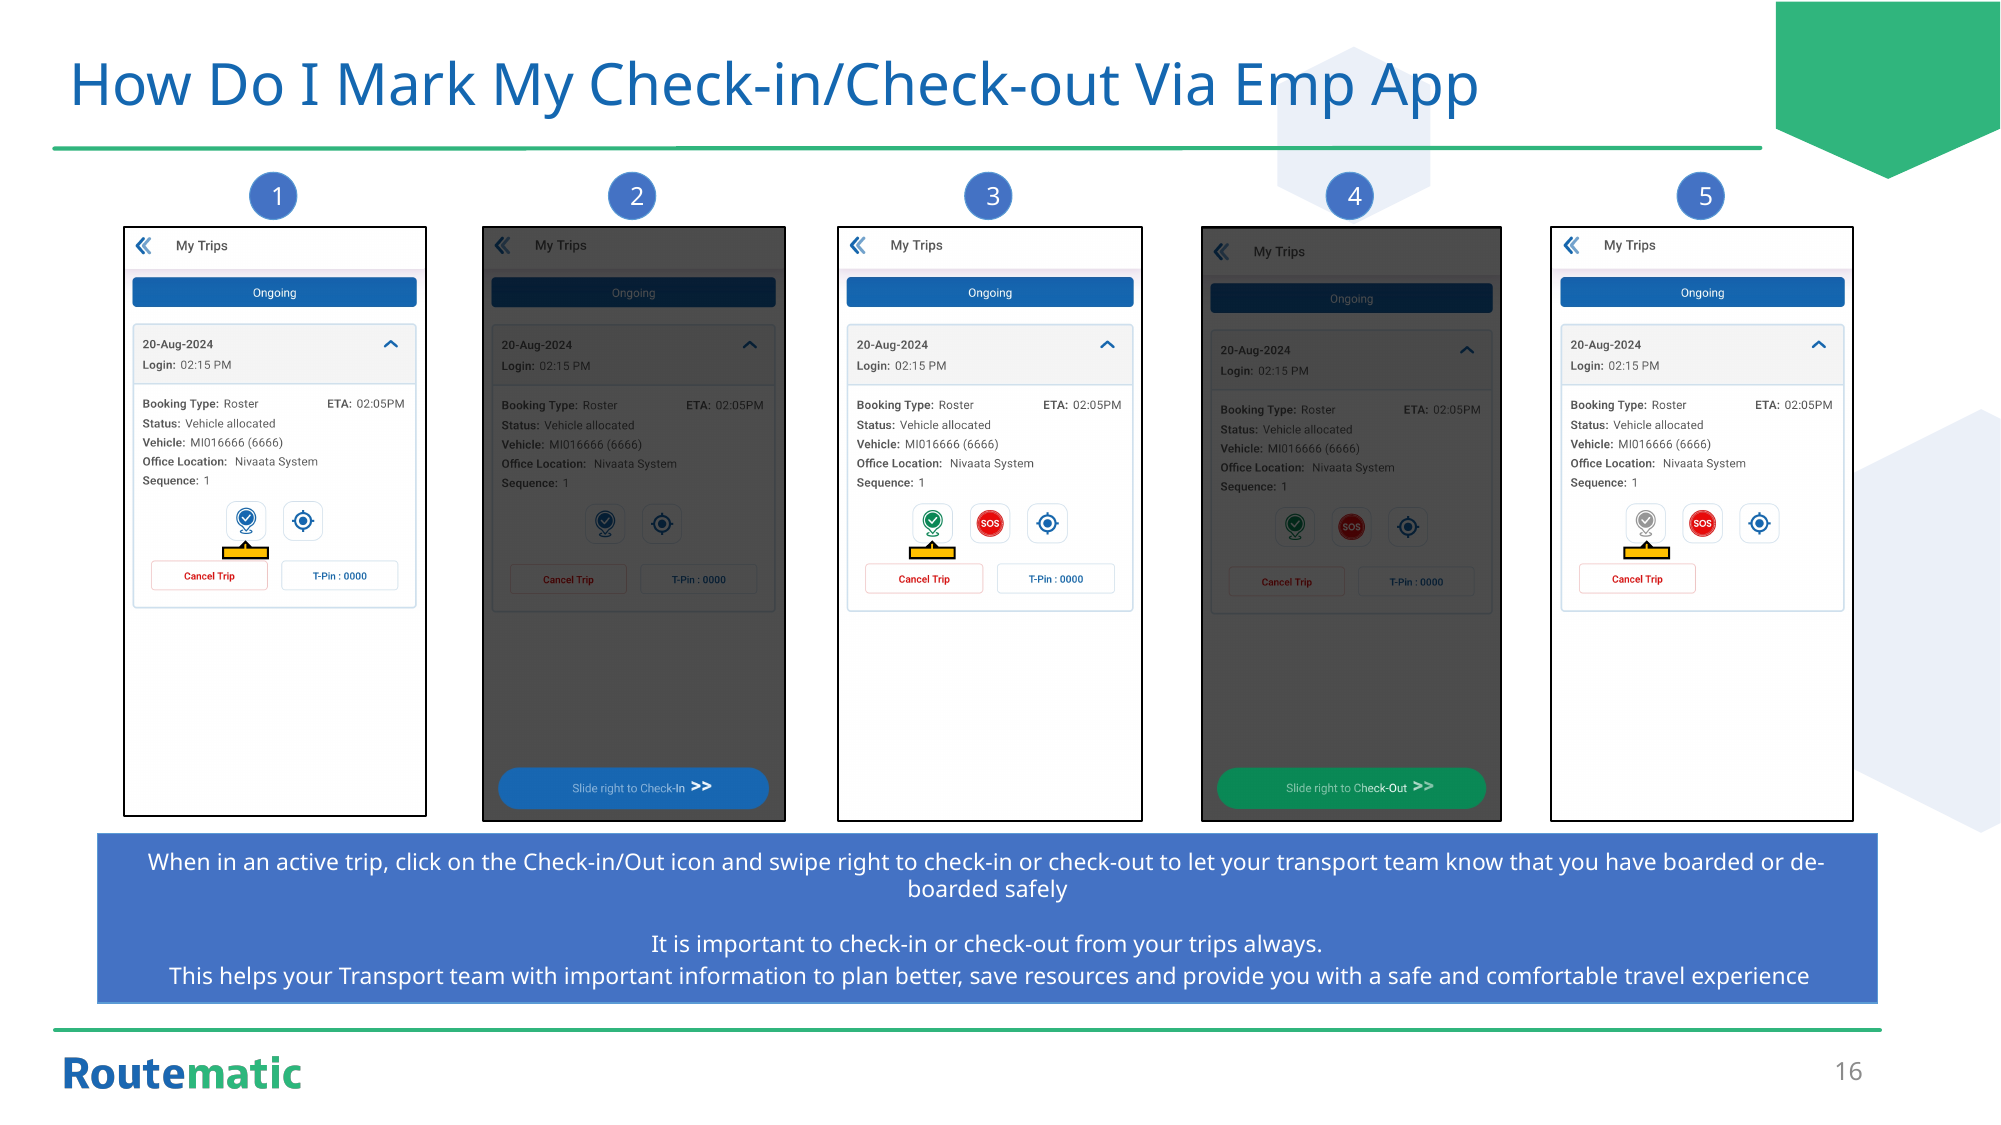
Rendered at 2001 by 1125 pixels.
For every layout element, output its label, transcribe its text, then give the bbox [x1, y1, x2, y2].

picture [124, 227, 425, 816]
text_box 5 [1676, 171, 1725, 221]
picture [838, 227, 1142, 821]
text_box 3 [964, 171, 1013, 221]
text_box 4 [1325, 171, 1374, 221]
picture [1202, 227, 1501, 821]
picture [54, 1042, 311, 1103]
picture [483, 227, 784, 821]
text_box 2 [607, 171, 657, 221]
title How Do I Mark My Check-in/Check-out Via Emp App [54, 27, 1863, 146]
picture [1552, 227, 1853, 821]
text_box 1 [249, 171, 298, 221]
slide_number 16 [1427, 1042, 1878, 1103]
text_box When in an active trip, click on the Check-in/Out icon and swipe right to check-in or check-out to let your transport team know that you have boarded or de-boarded safely It is important to check-in or check-out from your trips always. This helps your Transport team with important information to plan better, save resources and provide you with a safe and comfortable travel experience [97, 833, 1878, 1004]
